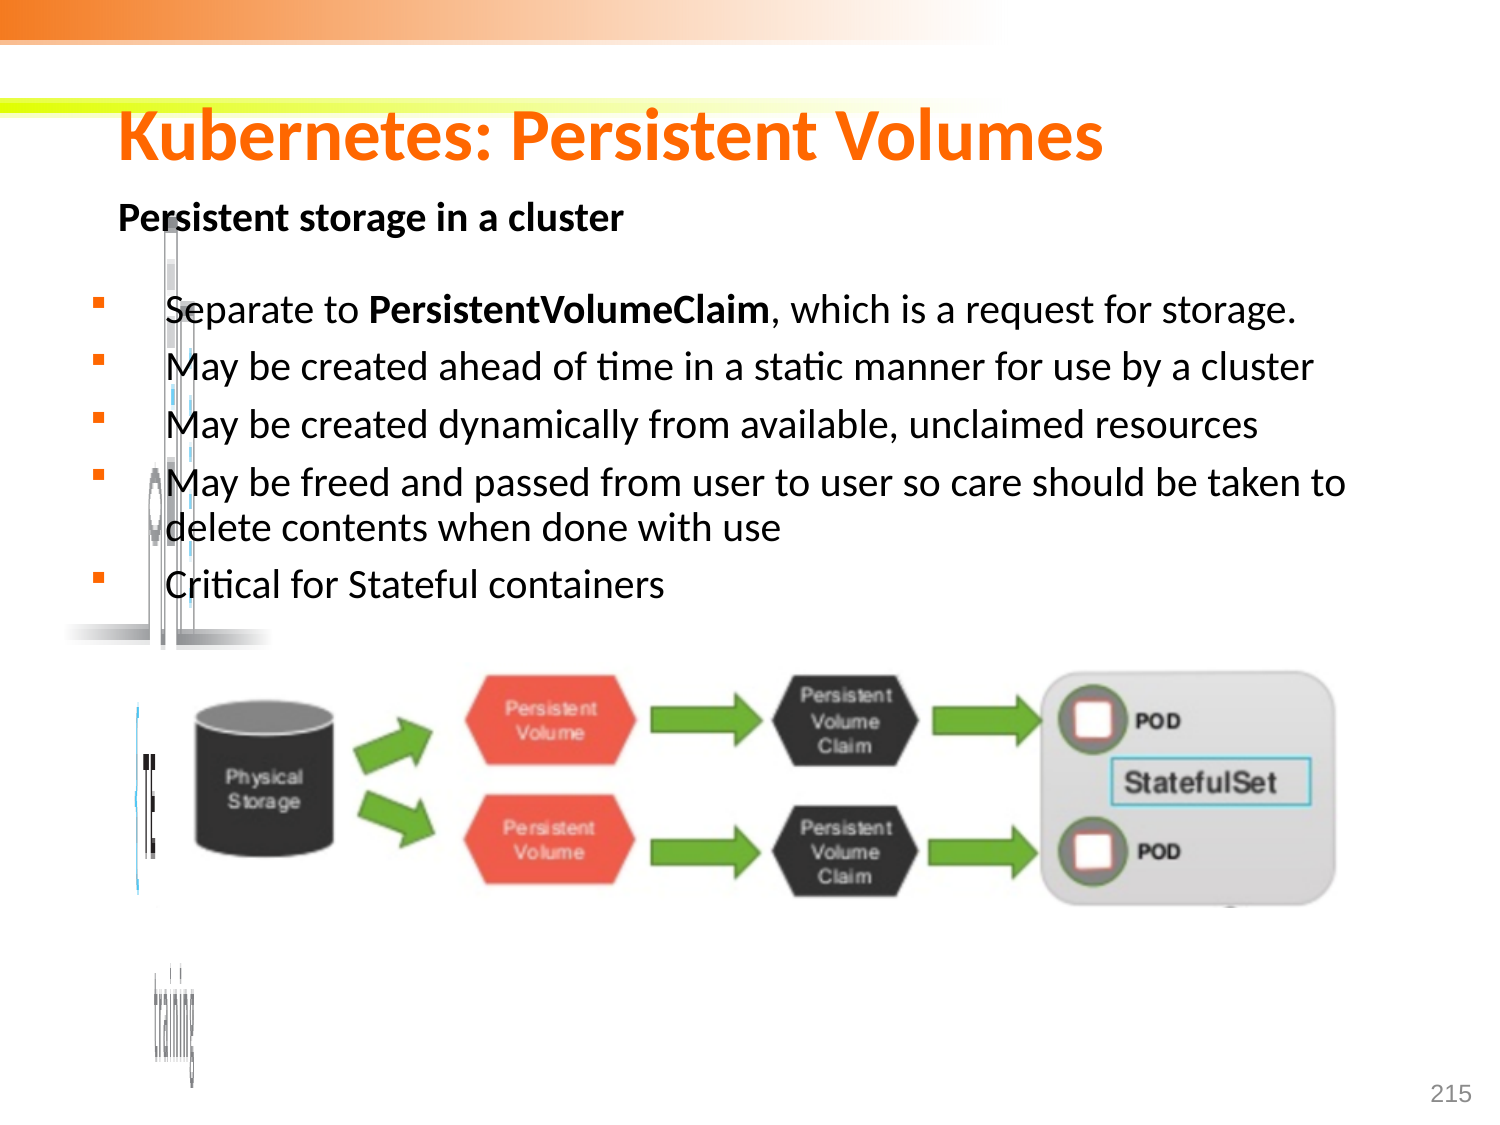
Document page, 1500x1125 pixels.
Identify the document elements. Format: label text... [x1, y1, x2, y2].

text_box Persistent storage in a cluster [103, 187, 1397, 288]
title Kubernetes: Persistent Volumes [103, 59, 1397, 187]
slide_number 215 [1149, 1062, 1488, 1123]
picture [0, 0, 1500, 1125]
list Separate to PersistentVolumeClaim, which is a request for storage. May be created ahead of time in a static manner for use by a cluster May be created dynamically from available, unclaimed resources May be freed and passed from user to user so care should be taken to delete contents when done with use Critical for Stateful containers [75, 279, 1397, 663]
